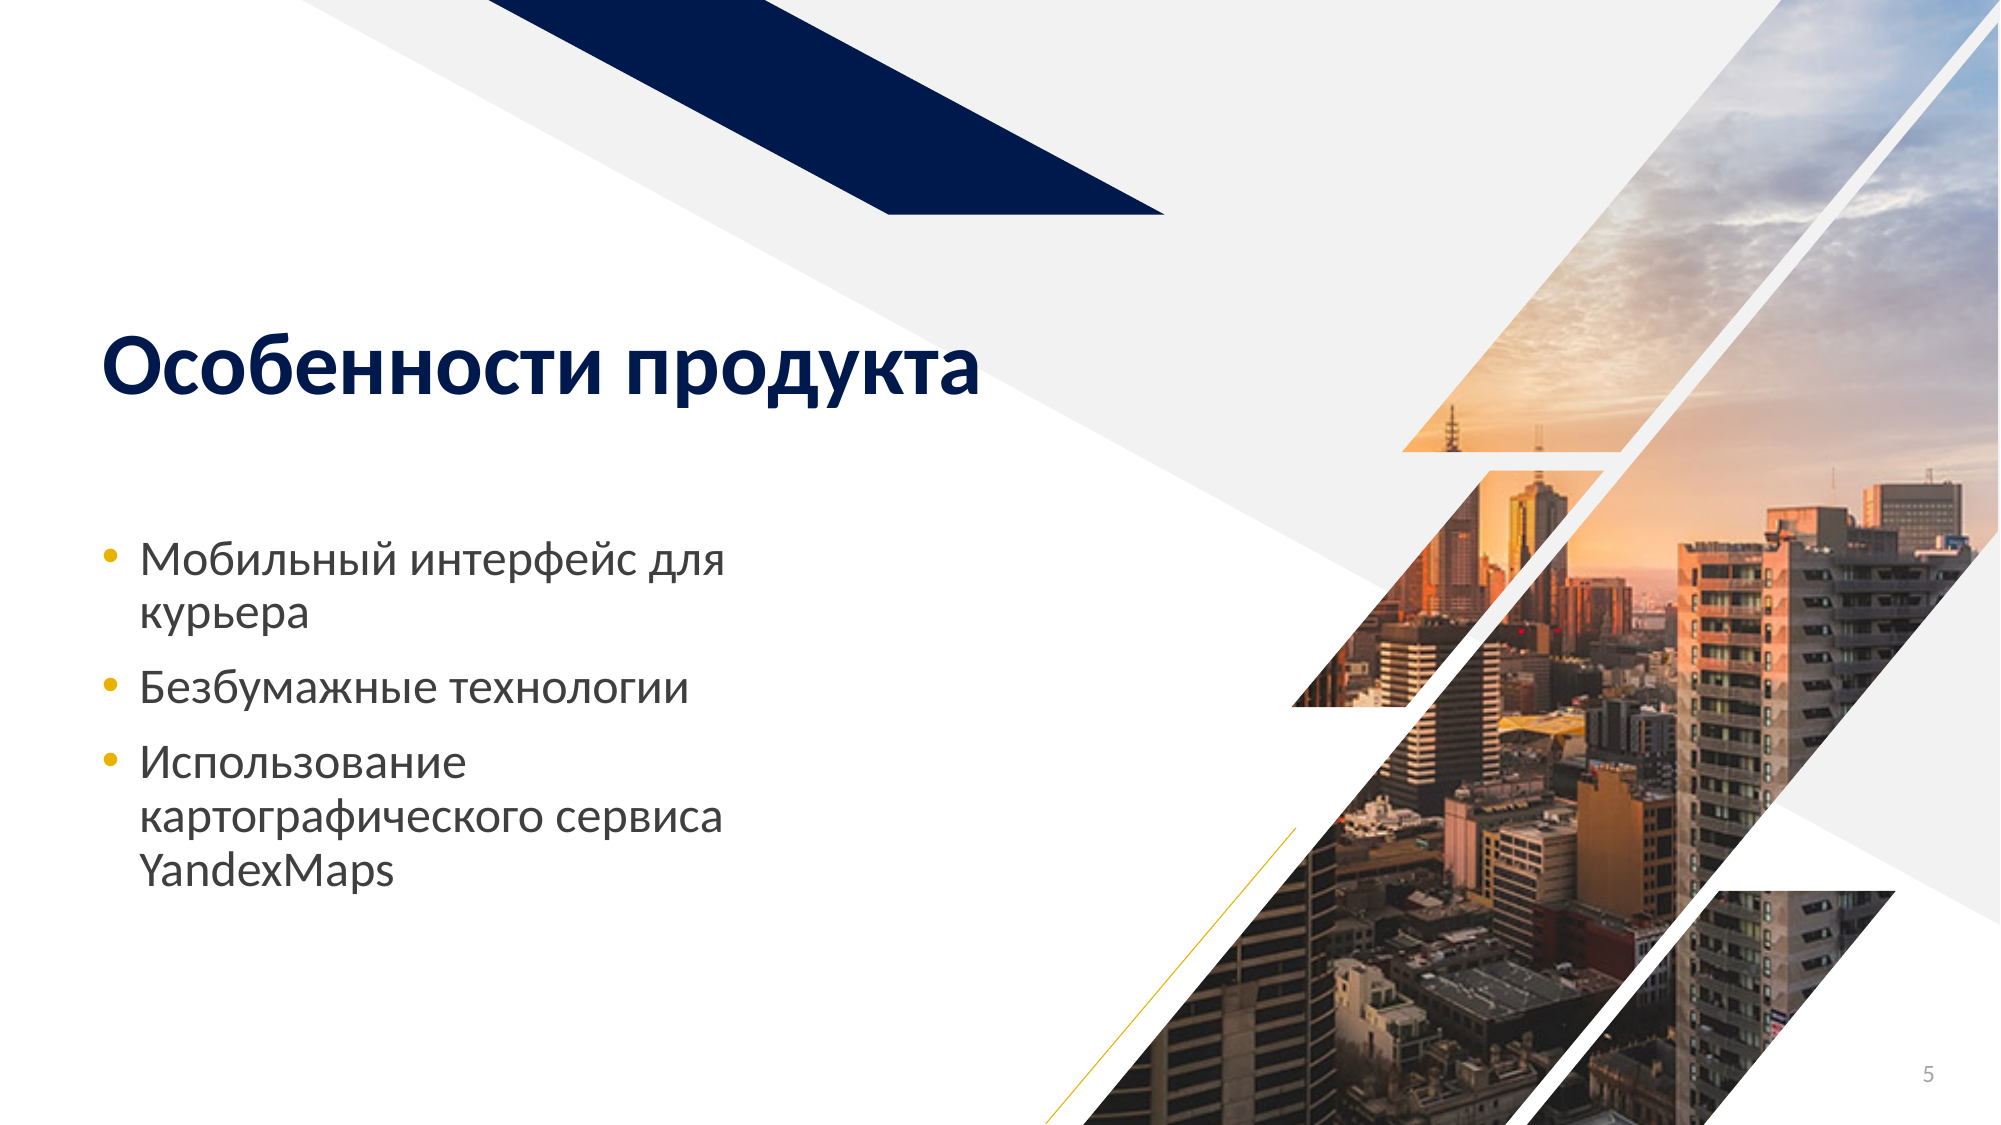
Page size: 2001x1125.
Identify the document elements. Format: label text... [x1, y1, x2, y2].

title Особенности продукта [87, 214, 1010, 415]
picture [1083, 0, 2000, 1125]
list Мобильный интерфейс для курьера Безбумажные технологии Использование картографического сервиса YandexMaps [87, 524, 898, 1010]
